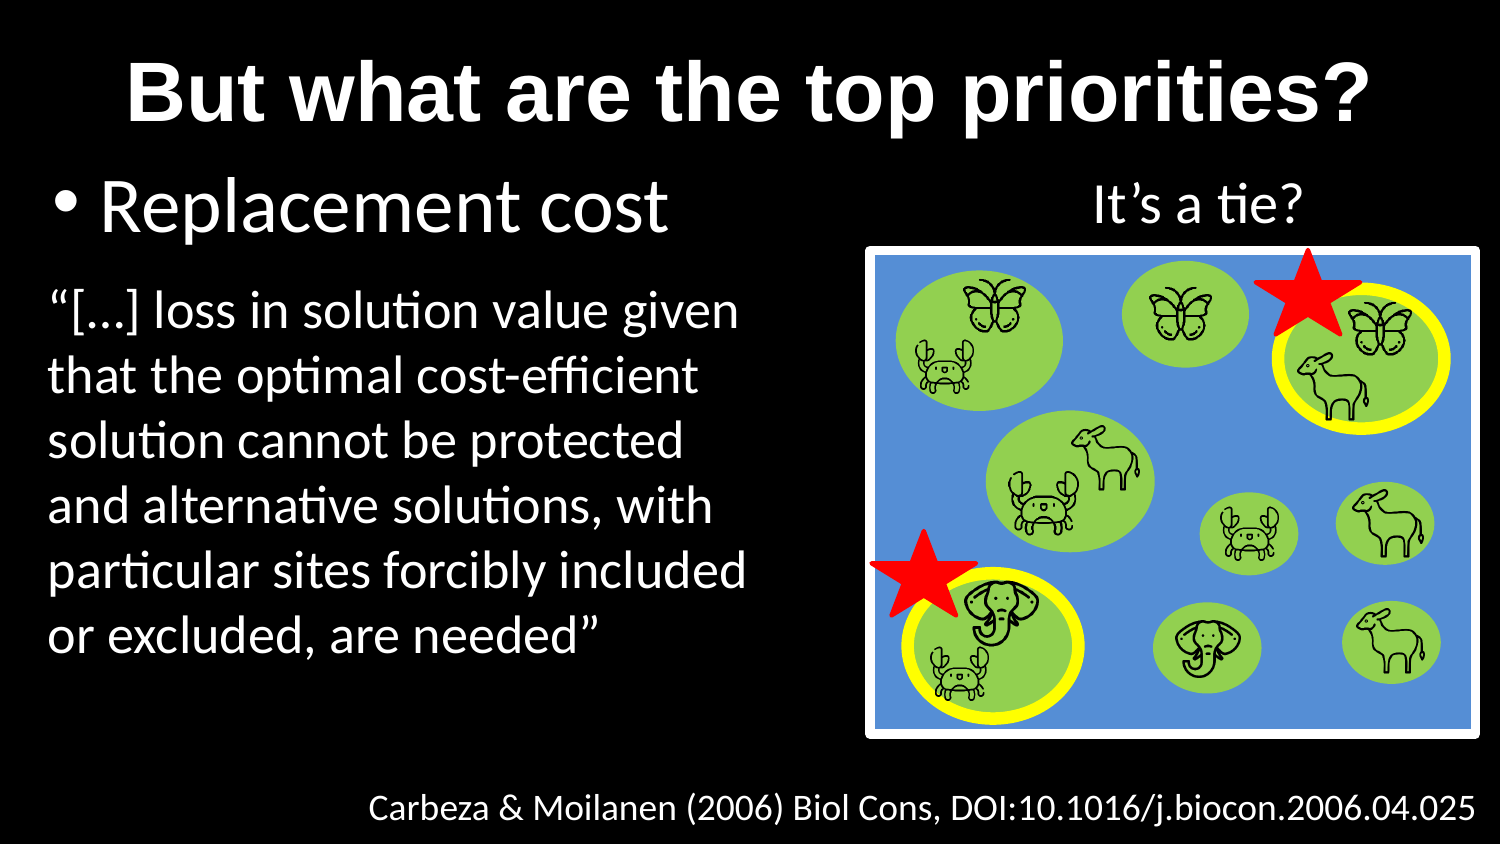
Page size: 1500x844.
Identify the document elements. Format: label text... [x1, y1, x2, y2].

title But what are the top priorities? [75, 17, 1425, 159]
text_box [869, 250, 1476, 735]
text_box It’s a tie? [1078, 157, 1343, 243]
text_box Replacement cost [37, 145, 750, 256]
text_box “[…] loss in solution value given that the optimal cost-efficient solution cannot be protected and alternative solutions, with particular sites forcibly included or excluded, are needed” [33, 267, 784, 672]
text_box Carbeza & Moilanen (2006) Biol Cons, DOI:10.1016/j.biocon.2006.04.025 [354, 775, 1500, 836]
